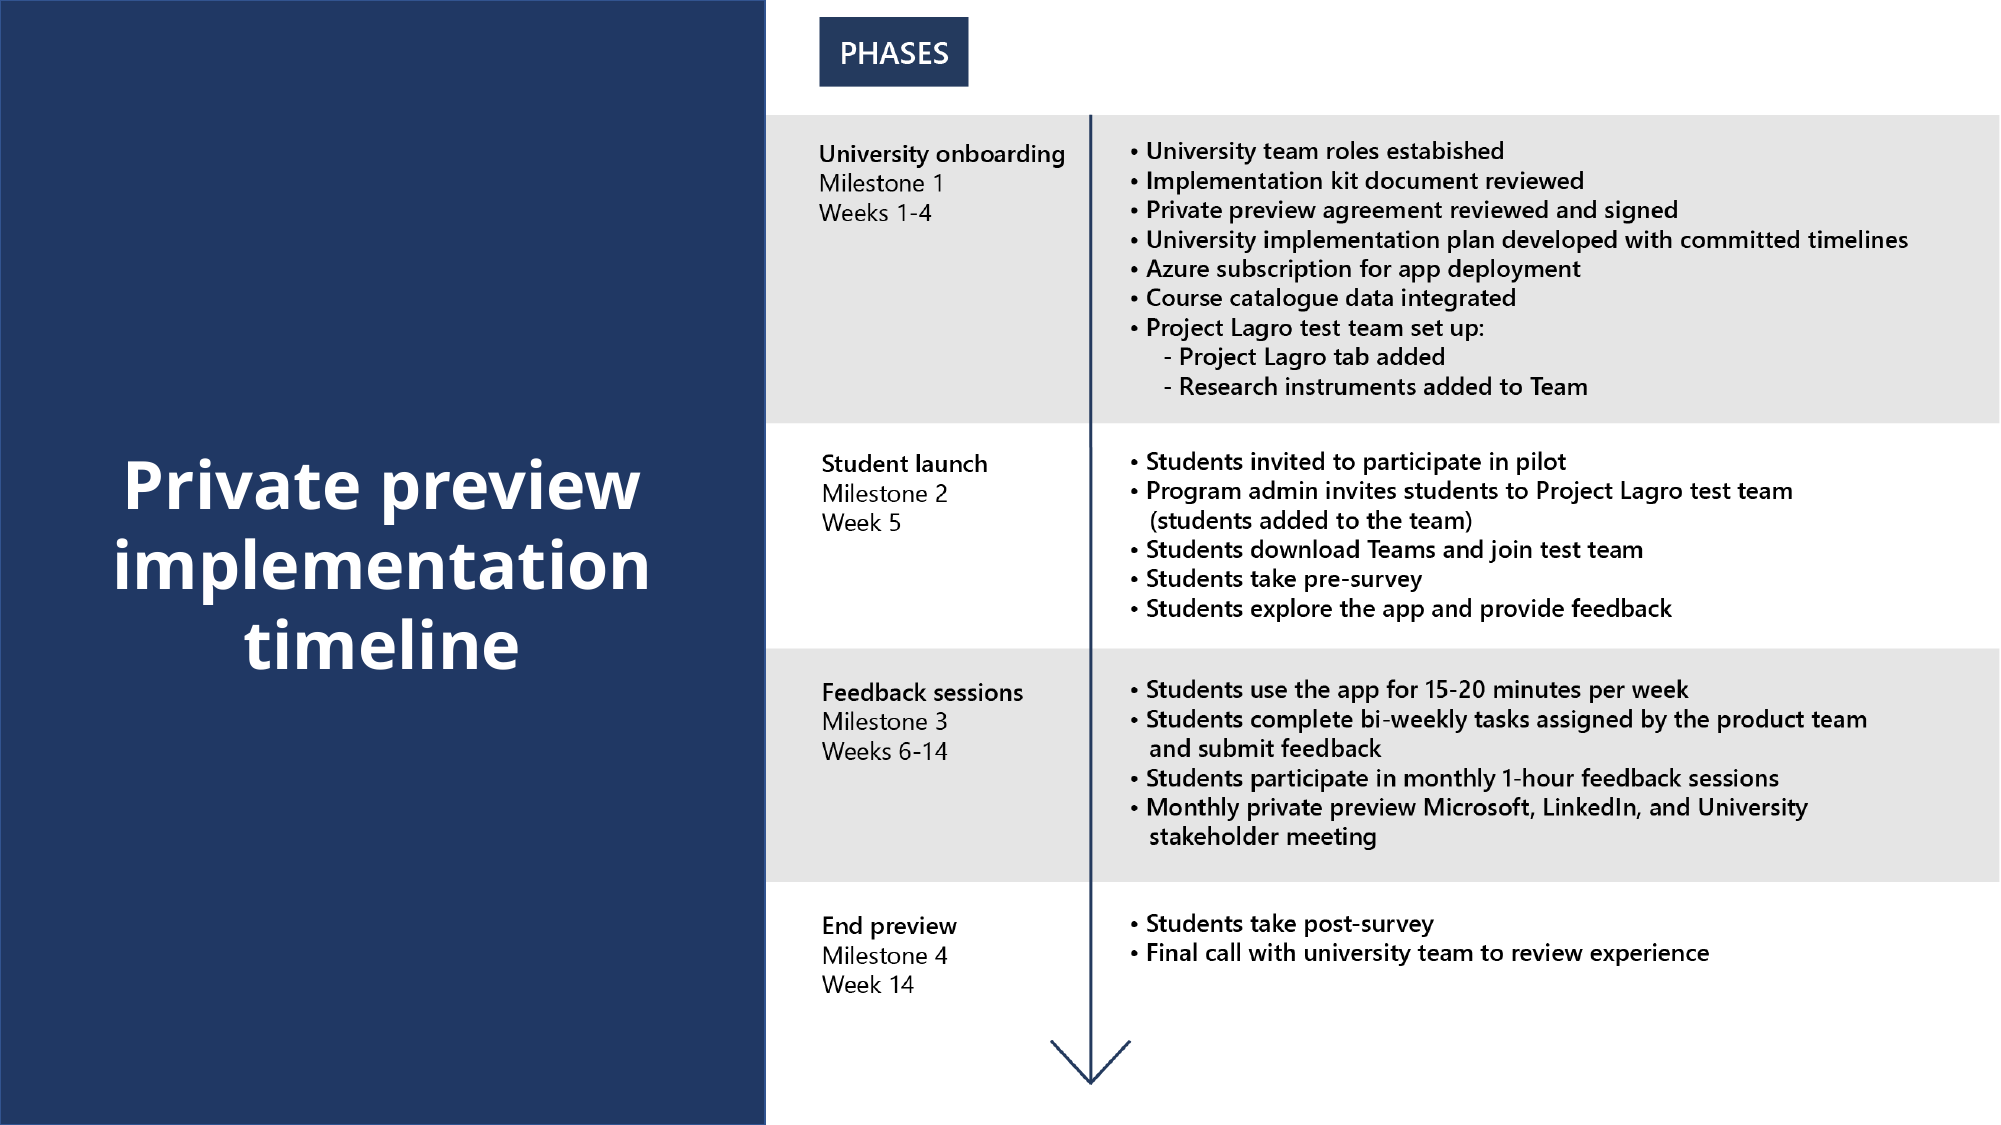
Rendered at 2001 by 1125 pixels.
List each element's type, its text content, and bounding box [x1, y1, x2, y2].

text_box Private preview implementation timeline [0, 0, 764, 1125]
picture [764, 0, 2000, 1125]
